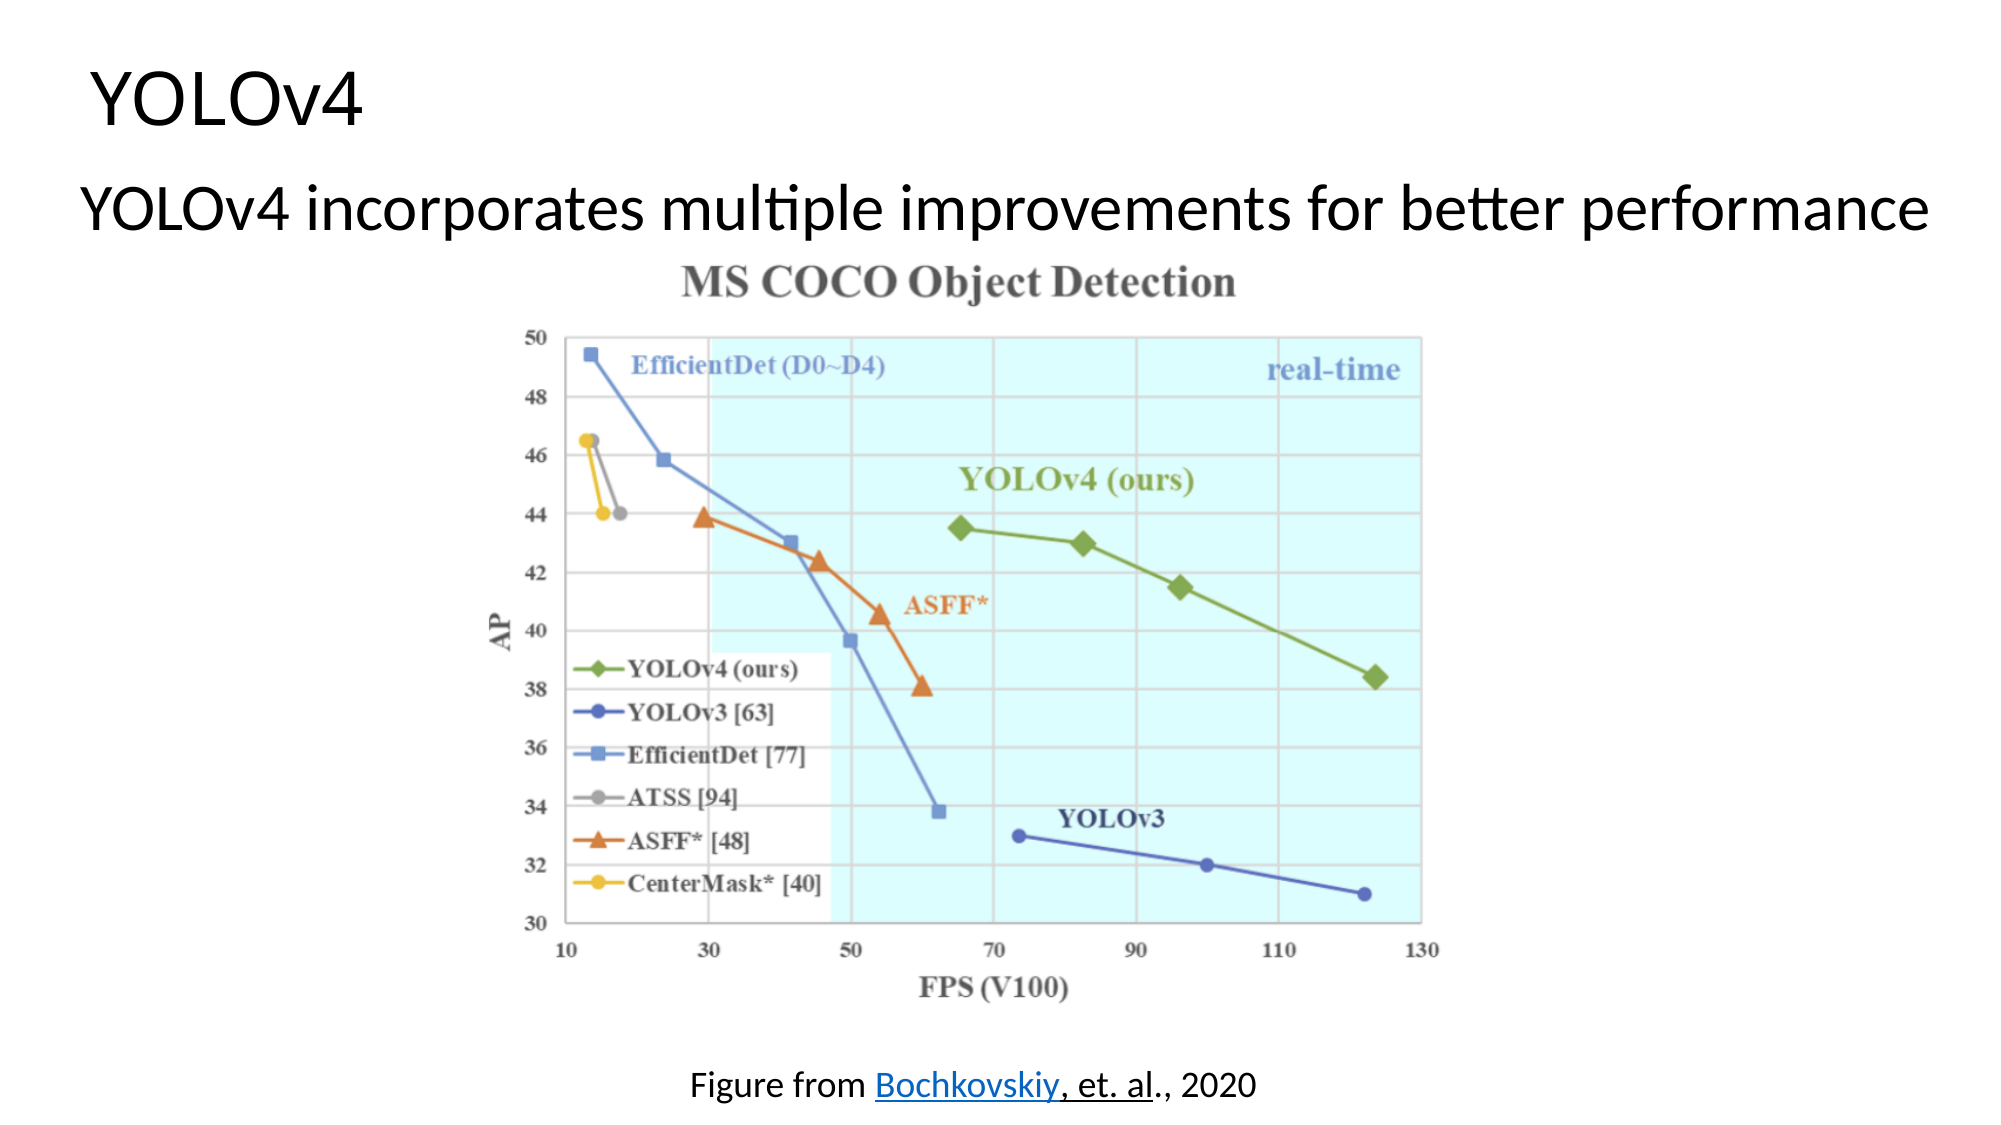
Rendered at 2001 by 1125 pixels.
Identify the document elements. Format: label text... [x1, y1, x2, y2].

text_box YOLOv4 [75, 54, 1966, 150]
picture [468, 258, 1450, 1009]
text_box Figure from Bochkovskiy, et. al., 2020 [675, 1052, 1306, 1113]
text_box YOLOv4 incorporates multiple improvements for better performance [65, 155, 1957, 251]
